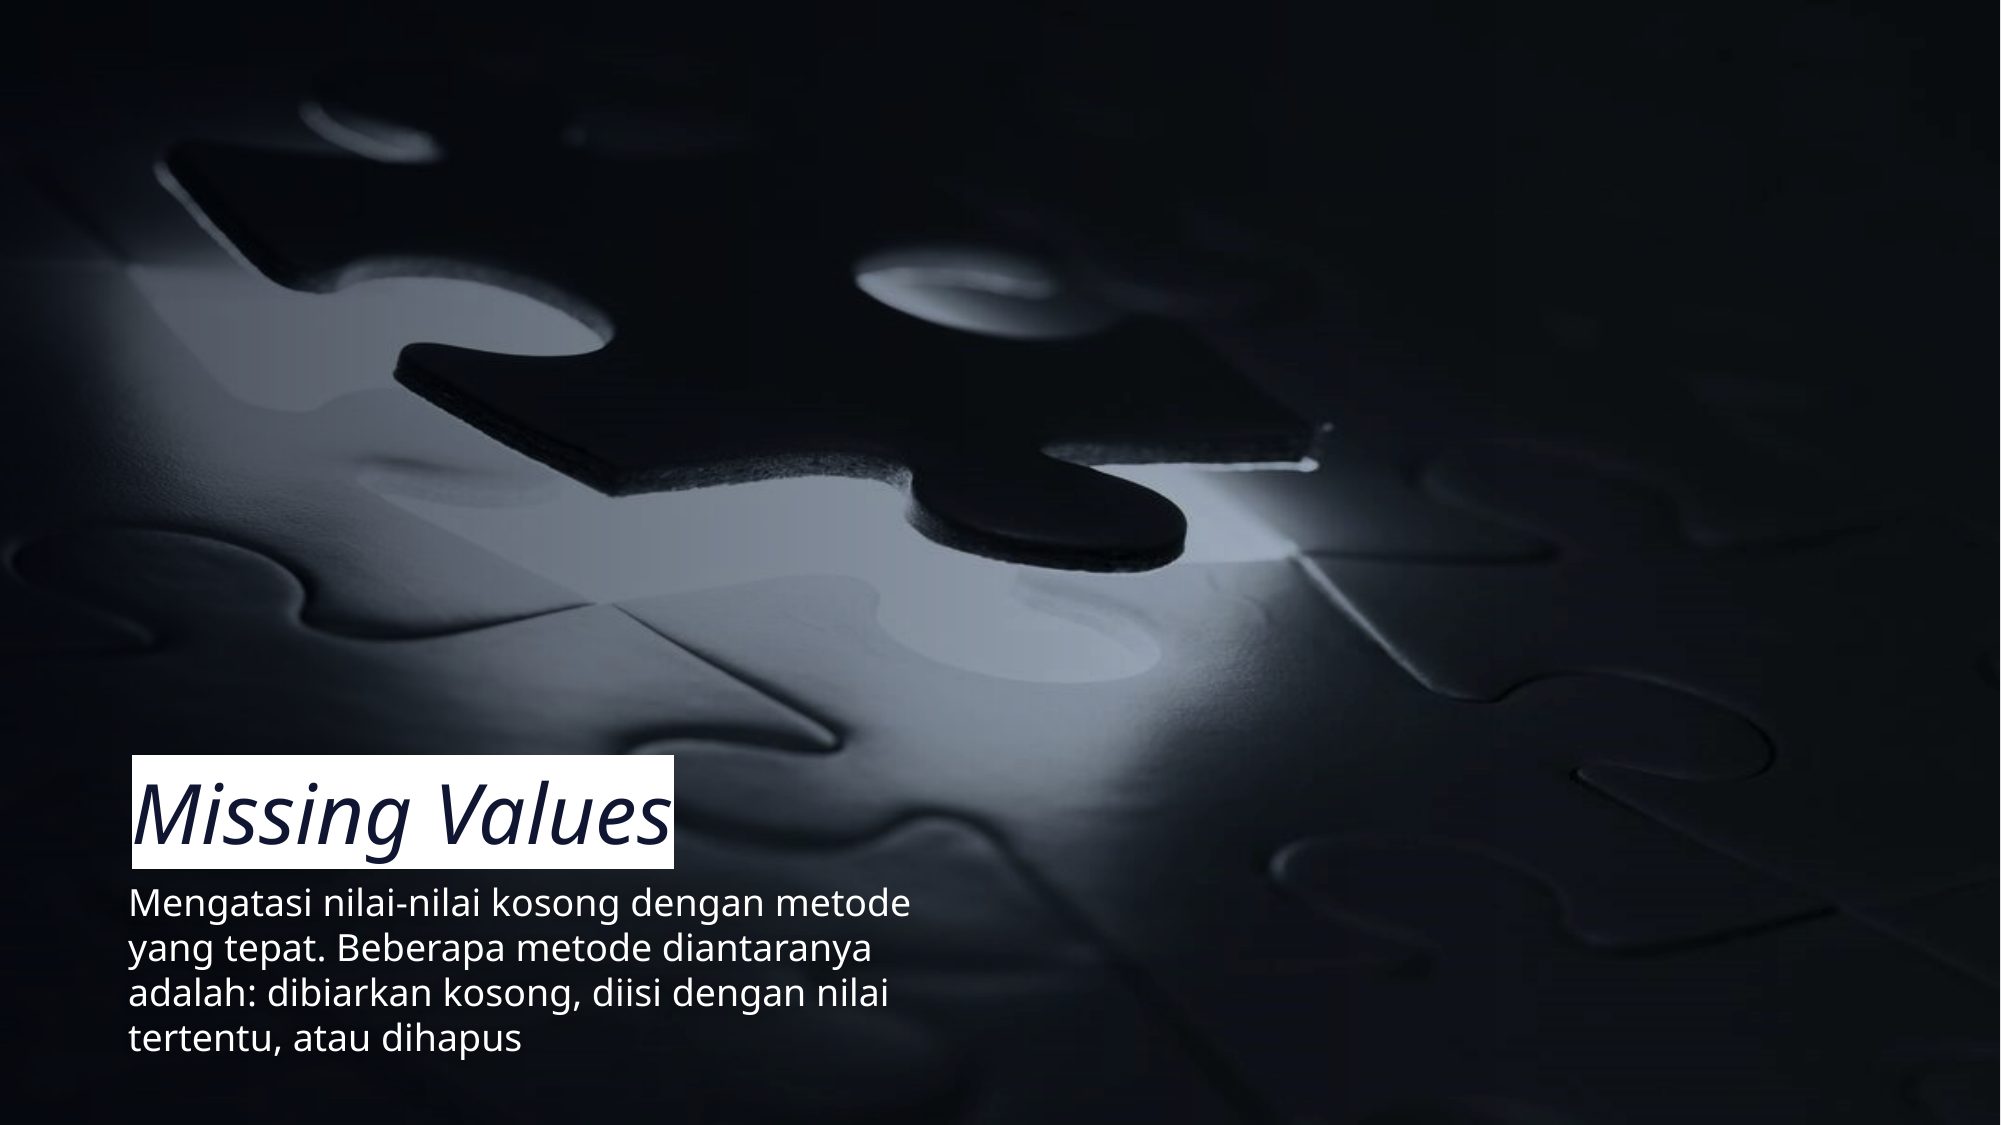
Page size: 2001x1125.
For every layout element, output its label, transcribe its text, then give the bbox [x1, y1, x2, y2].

subtitle Mengatasi nilai-nilai kosong dengan metode yang tepat. Beberapa metode diantaranya adalah: dibiarkan kosong, diisi dengan nilai tertentu, atau dihapus [88, 864, 972, 1036]
picture [0, 0, 2001, 1125]
title Missing Values [116, 622, 1000, 877]
